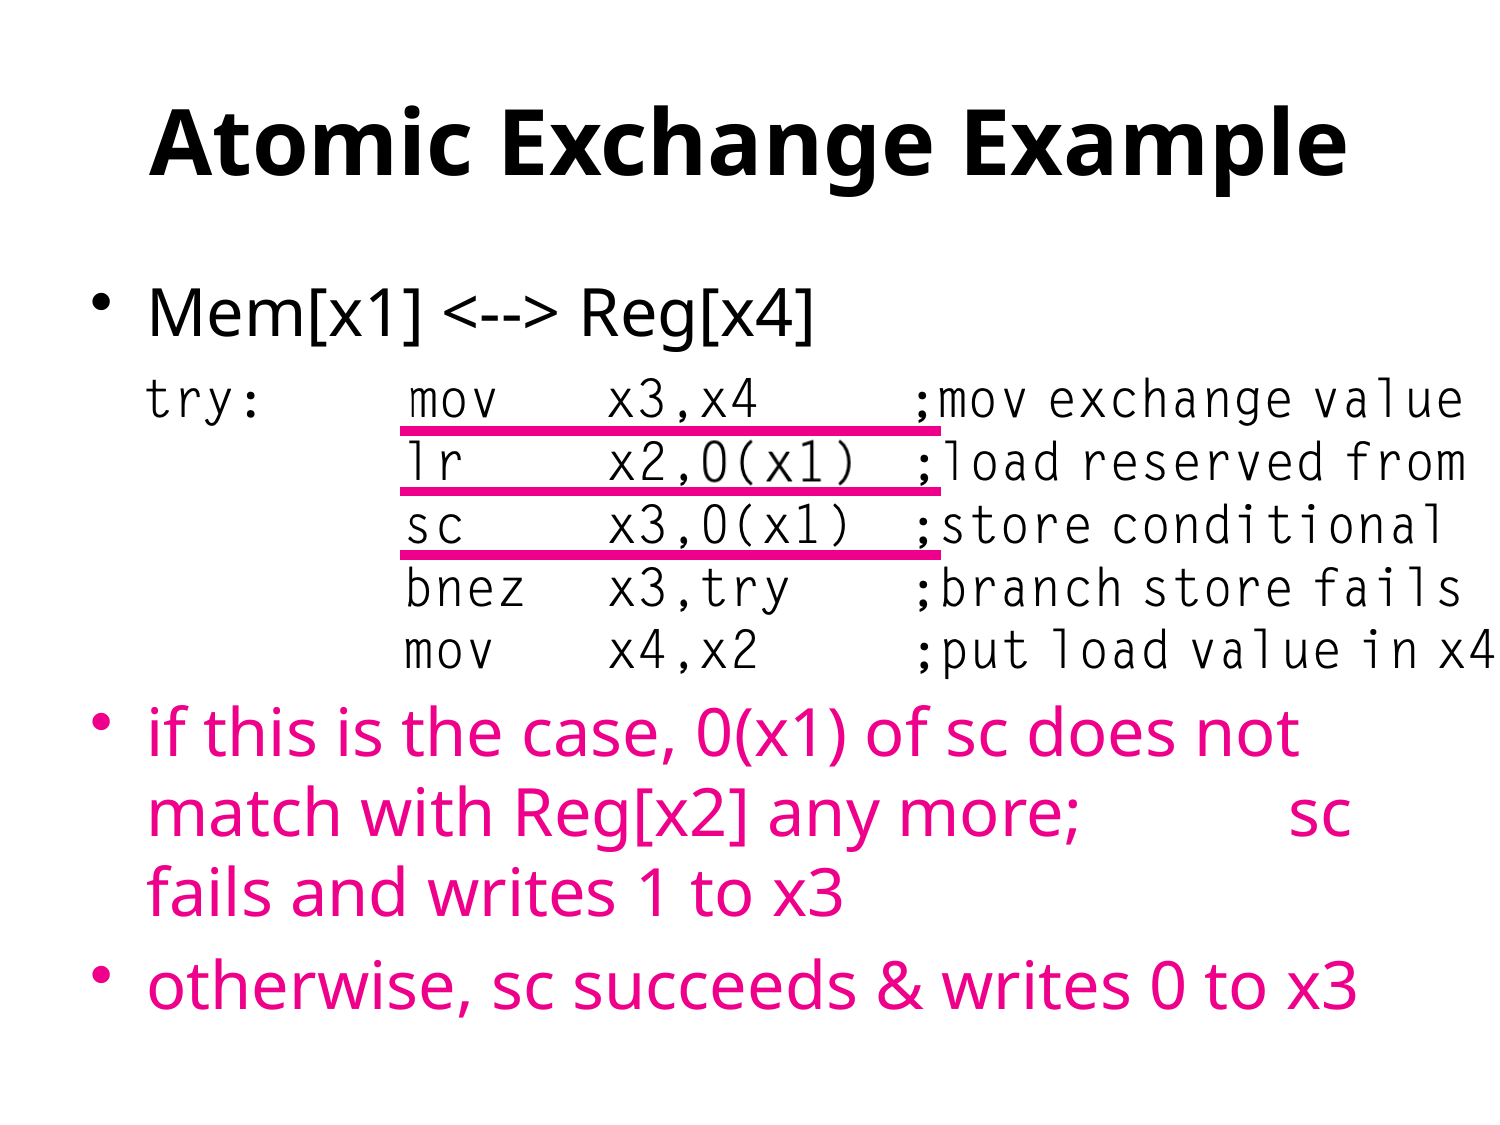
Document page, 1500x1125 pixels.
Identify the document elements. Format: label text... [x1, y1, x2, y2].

picture [141, 373, 1500, 685]
title Atomic Exchange Example [0, 45, 1500, 233]
list Mem[x1] <--> Reg[x4] if this is the case, 0(x1) of sc does not match with Reg[x2] any more; sc fails and writes 1 to x3 otherwise, sc succeeds & writes 0 to x3 [75, 262, 1500, 1125]
